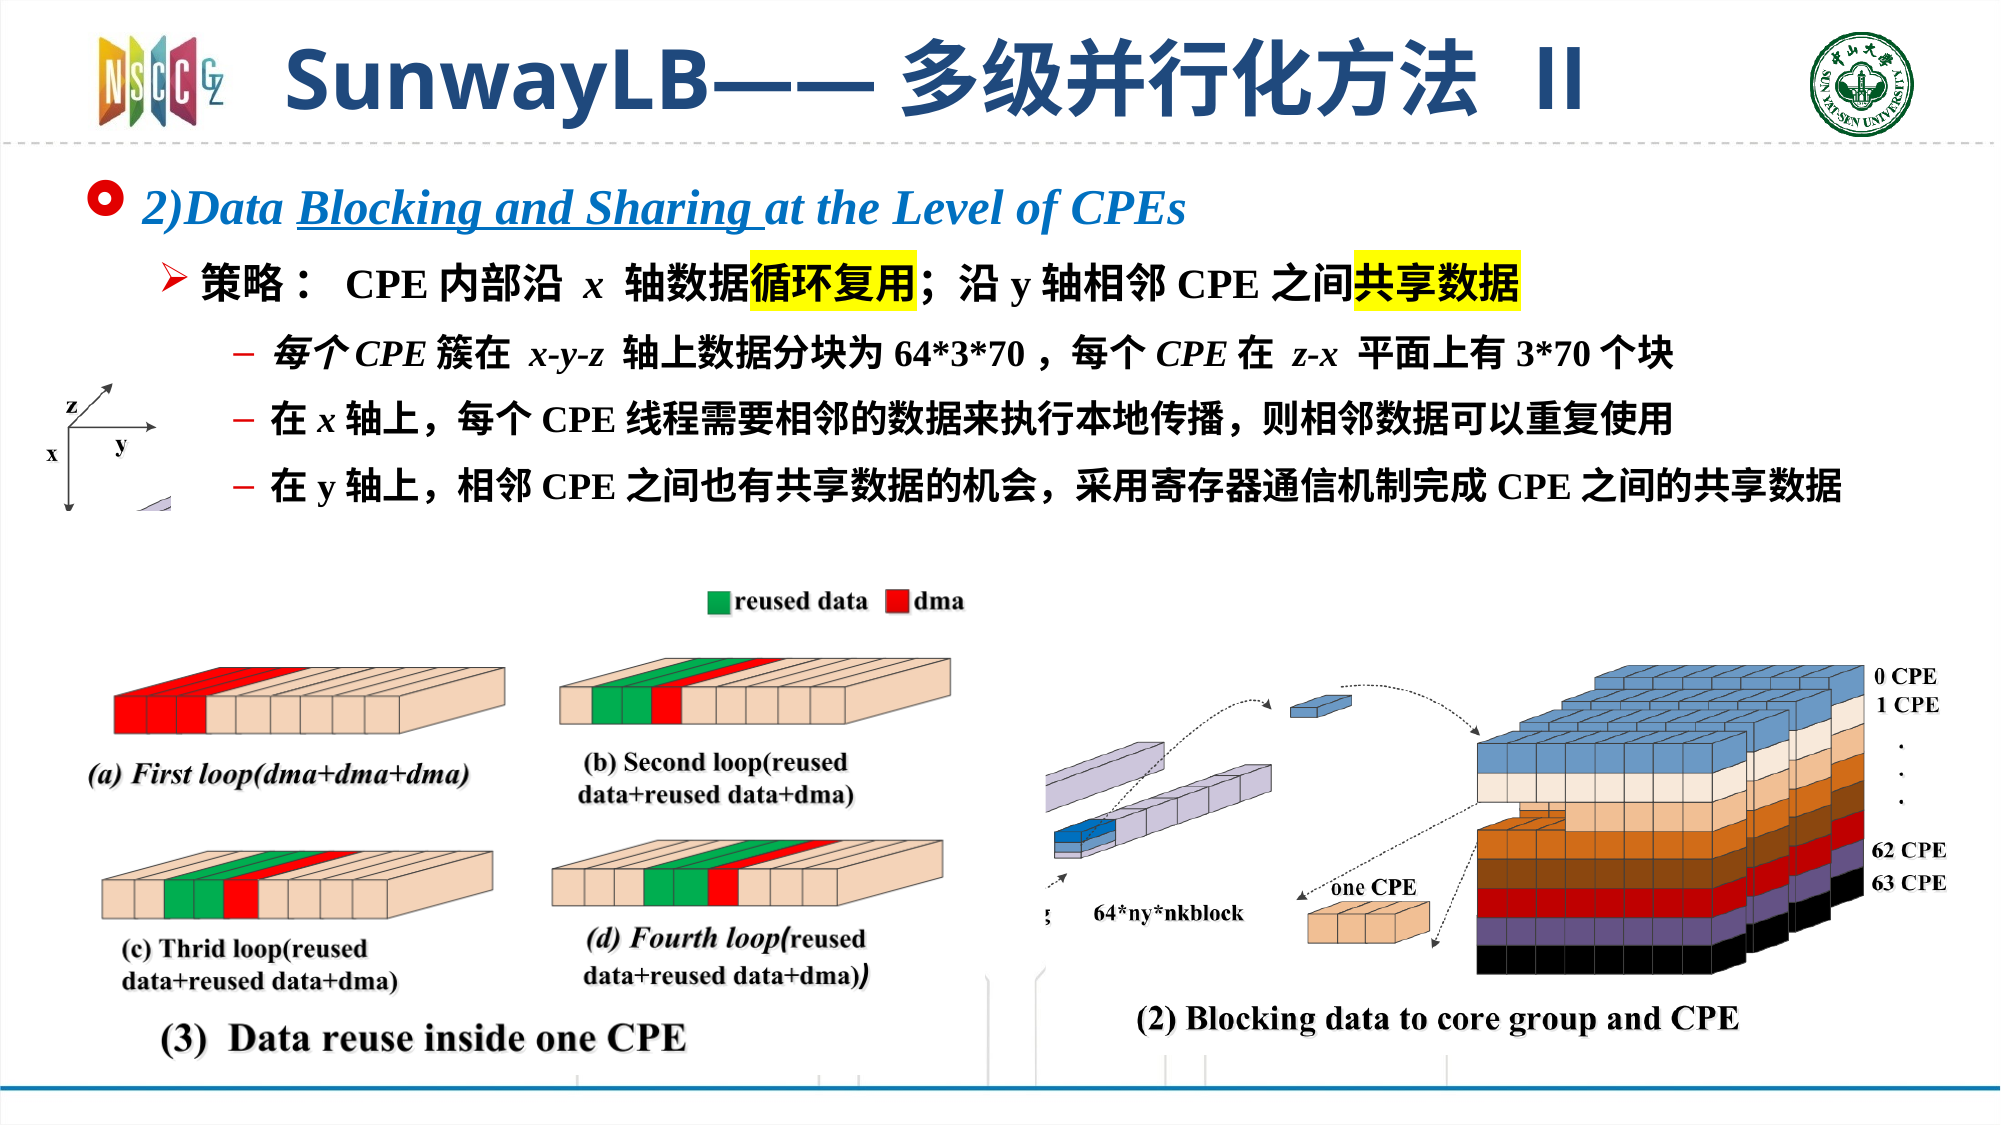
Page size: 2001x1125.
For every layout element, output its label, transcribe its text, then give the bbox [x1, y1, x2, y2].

list 2)Data Blocking and Sharing at the Level of CPEs 策略 ：CPE内部沿 x 轴数据循环复用；沿y轴相邻CPE之间共享数据 每个CPE簇在 x-y-z 轴上数据分块为64*3*70，每个CPE在 z-x 平面上有3*70个块 在x轴上，每个CPE线程需要相邻的数据来执行本地传播，则相邻数据可以重复使用 在y轴上，相邻CPE之间也有共享数据的机会，采用寄存器通信机制完成CPE之间的共享数据 [68, 151, 1950, 974]
title SunwayLB——多级并行化方法 Ⅱ [151, 3, 1915, 151]
picture [0, 0, 2001, 1125]
